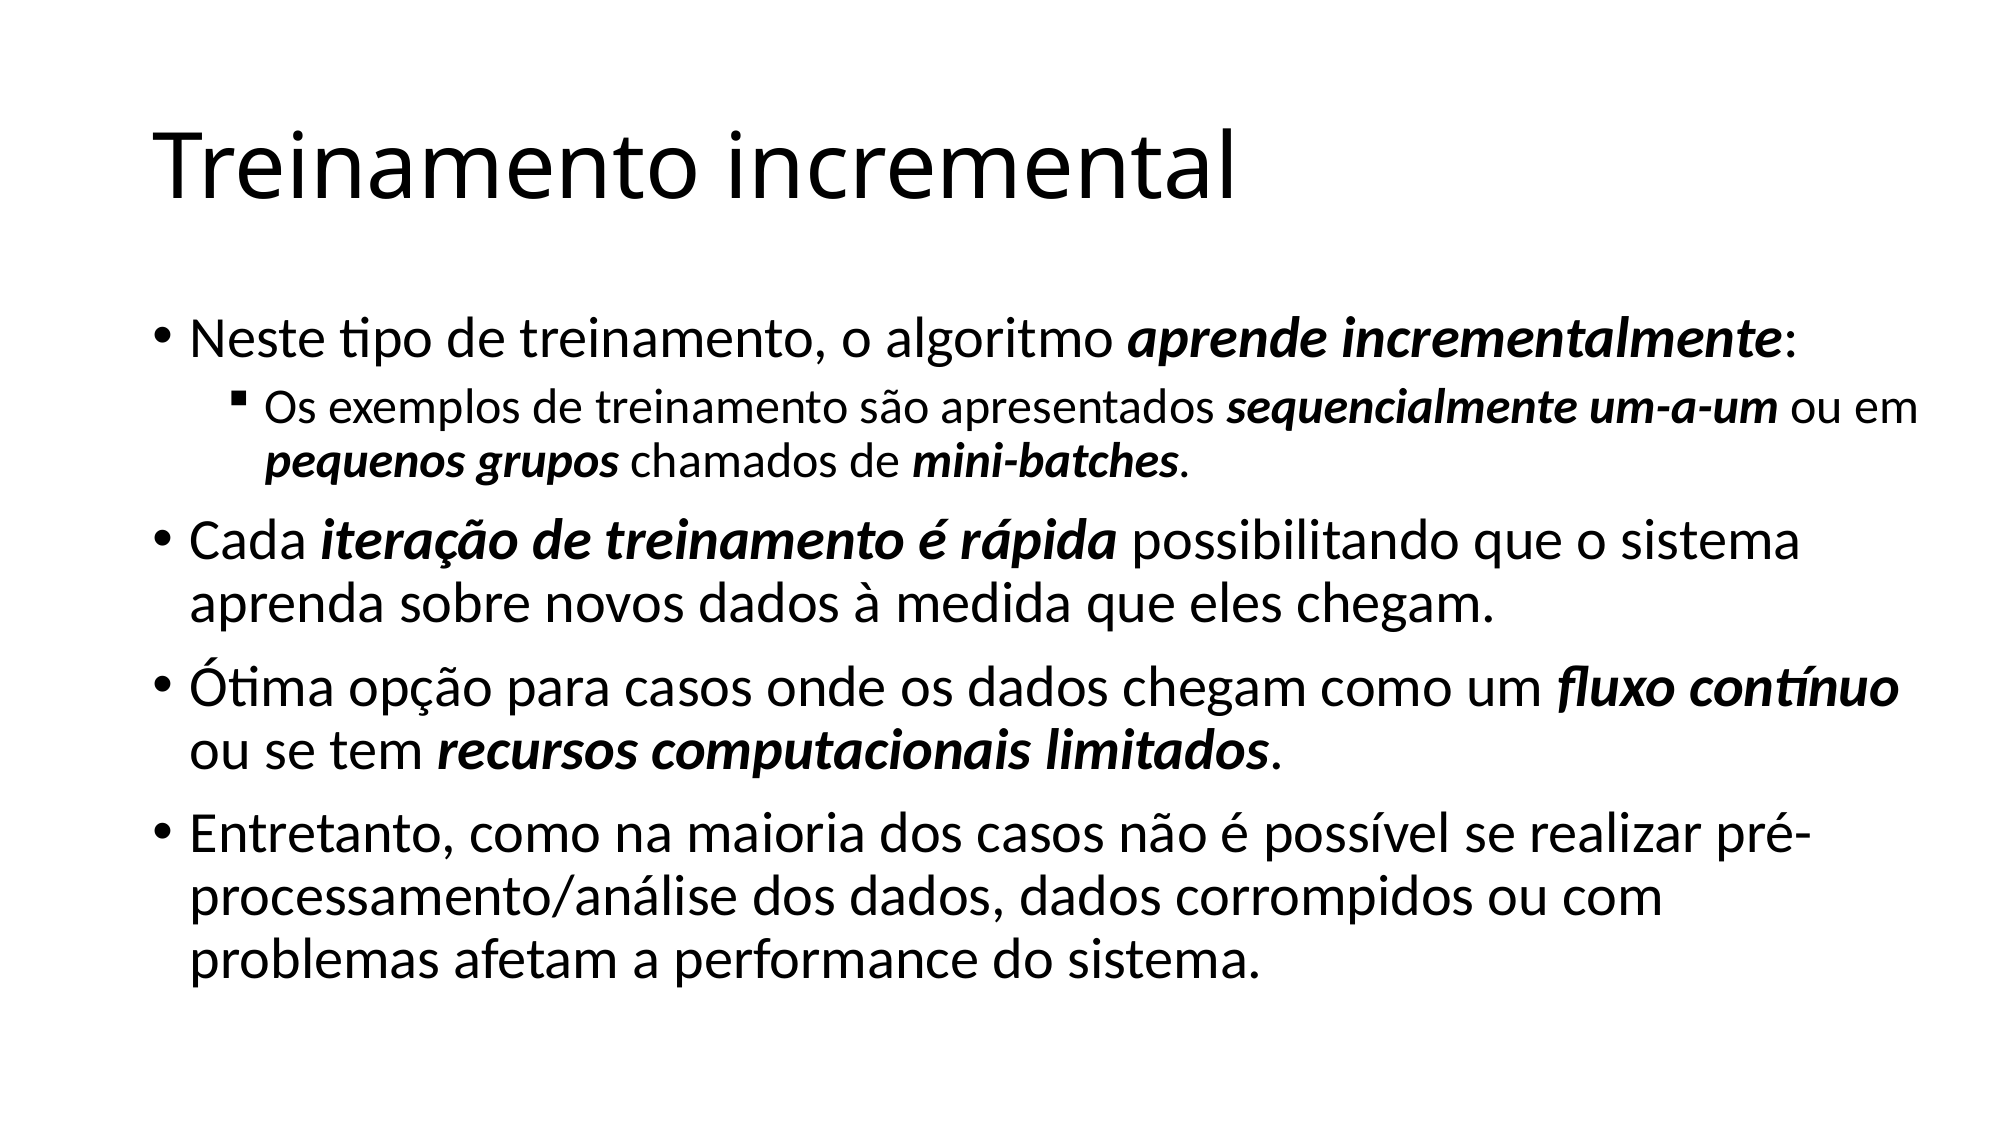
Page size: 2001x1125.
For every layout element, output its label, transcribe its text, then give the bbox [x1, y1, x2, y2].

title Treinamento incremental [137, 59, 1863, 278]
list Neste tipo de treinamento, o algoritmo aprende incrementalmente: Os exemplos de treinamento são apresentados sequencialmente um-a-um ou em pequenos grupos chamados de mini-batches. Cada iteração de treinamento é rápida possibilitando que o sistema aprenda sobre novos dados à medida que eles chegam. Ótima opção para casos onde os dados chegam como um fluxo contínuo ou se tem recursos computacionais limitados. Entretanto, como na maioria dos casos não é possível se realizar pré-processamento/análise dos dados, dados corrompidos ou com problemas afetam a performance do sistema. [137, 299, 1939, 1125]
